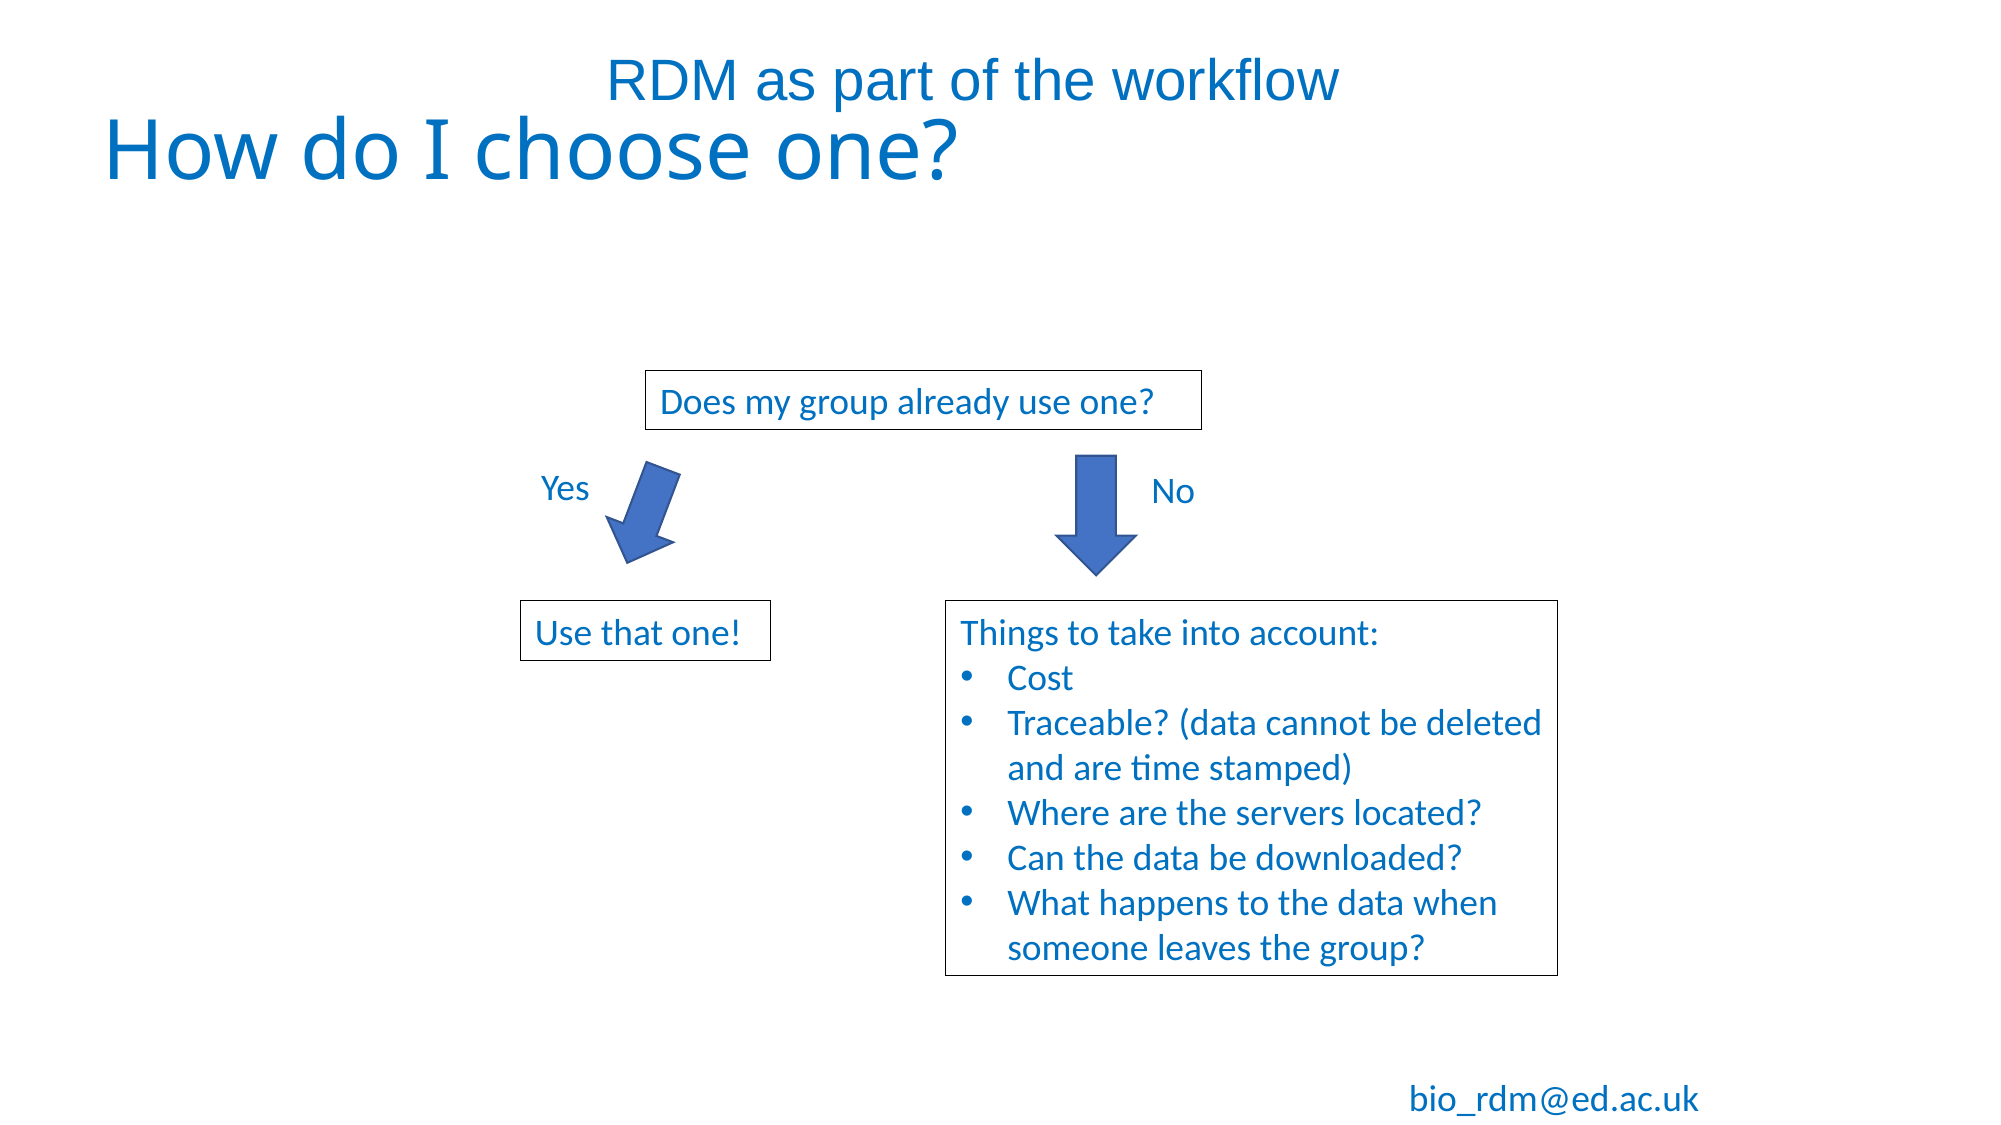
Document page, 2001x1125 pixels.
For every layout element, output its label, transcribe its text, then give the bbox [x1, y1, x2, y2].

title How do I choose one? [87, 52, 1453, 253]
text_box Yes [526, 455, 606, 516]
text_box [1053, 454, 1139, 577]
text_box [605, 460, 682, 565]
text_box No [1136, 458, 1211, 519]
text_box bio_rdm@ed.ac.uk​ [1394, 1066, 1750, 1125]
text_box Use that one! [520, 600, 771, 661]
text_box Things to take into account: Cost Traceable? (data cannot be deleted and are time stamped) Where are the servers located? Can the data be downloaded? What happens to the data when someone leaves the group? [945, 600, 1558, 976]
text_box RDM as part of the workflow [591, 31, 1592, 132]
text_box Does my group already use one? [645, 370, 1202, 430]
